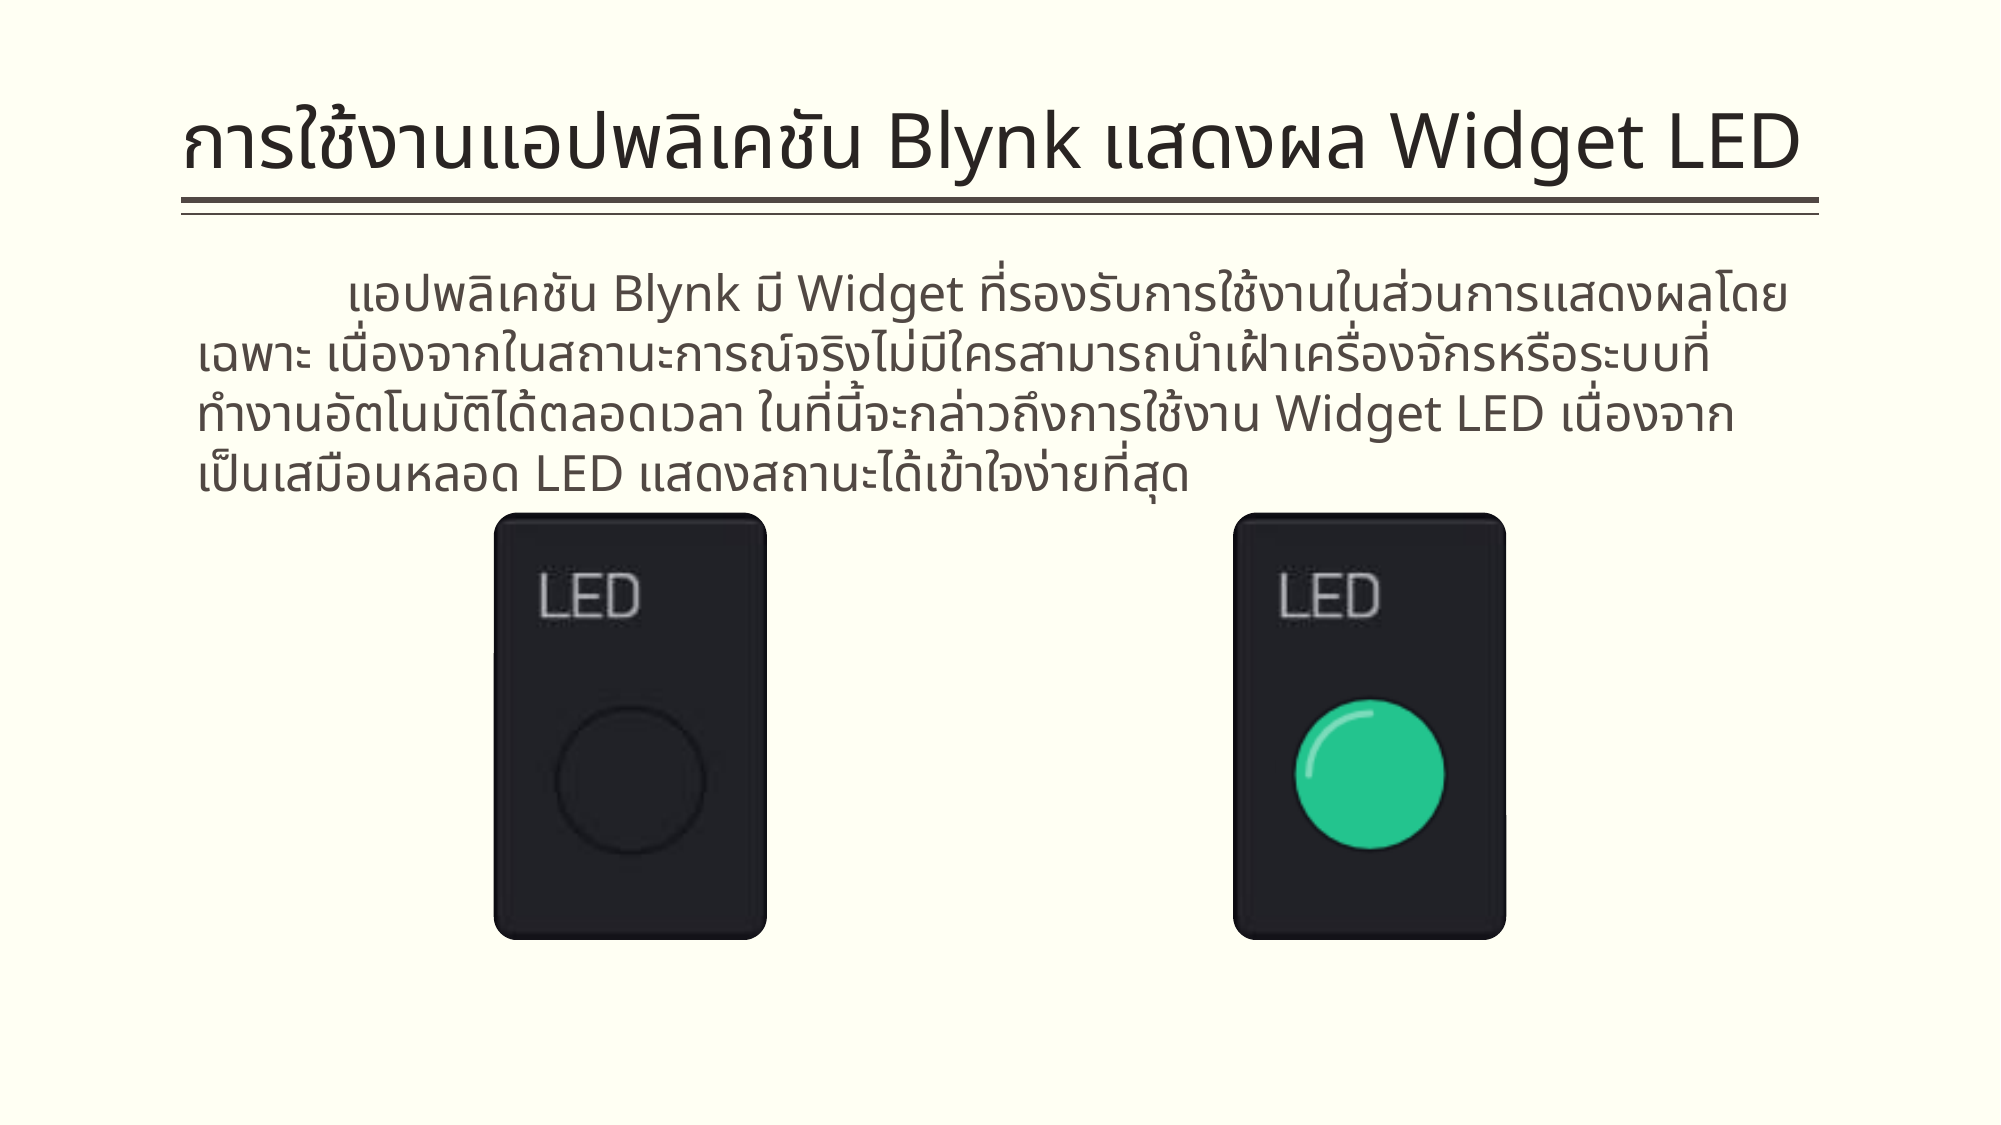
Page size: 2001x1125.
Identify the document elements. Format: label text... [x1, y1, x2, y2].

picture [493, 512, 767, 941]
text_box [1233, 512, 1507, 941]
text_box แอปพลิเคชัน Blynk มี Widget ที่รองรับการใช้งานในส่วนการแสดงผลโดยเฉพาะ เนื่องจากในสถานะการณ์จริงไม่มีใครสามารถนำเฝ้าเครื่องจักรหรือระบบที่ทำงานอัตโนมัติได้ตลอดเวลา ในที่นี้จะกล่าวถึงการใช้งาน Widget LED เนื่องจากเป็นเสมือนหลอด LED แสดงสถานะได้เข้าใจง่ายที่สุด [181, 253, 1819, 509]
title การใช้งานแอปพลิเคชัน Blynk แสดงผล Widget LED [181, 12, 1819, 193]
